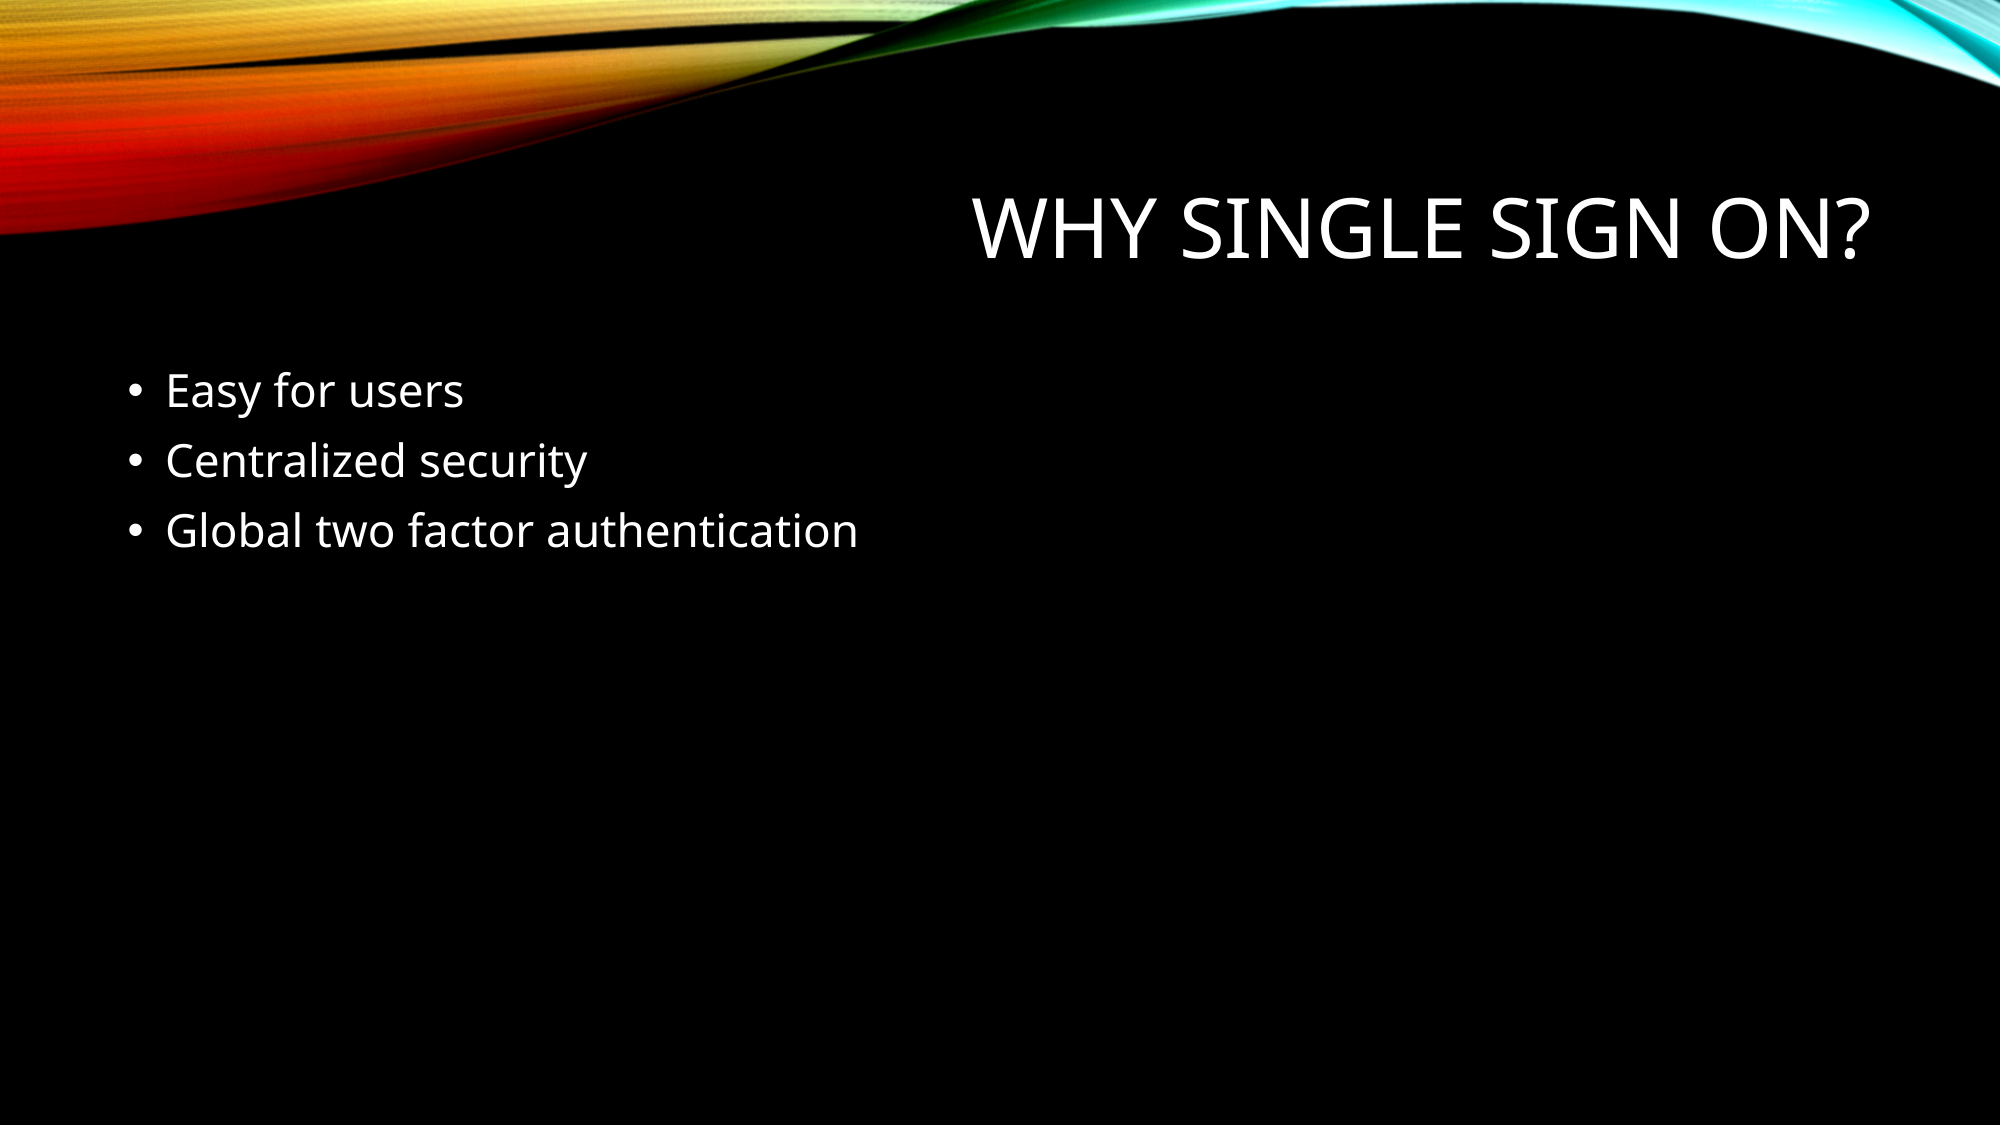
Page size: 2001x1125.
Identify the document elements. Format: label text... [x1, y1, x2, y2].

picture [0, 0, 2000, 237]
title Why Single sign on? [474, 125, 1888, 338]
list Easy for users Centralized security Global two factor authentication [112, 360, 1888, 1021]
